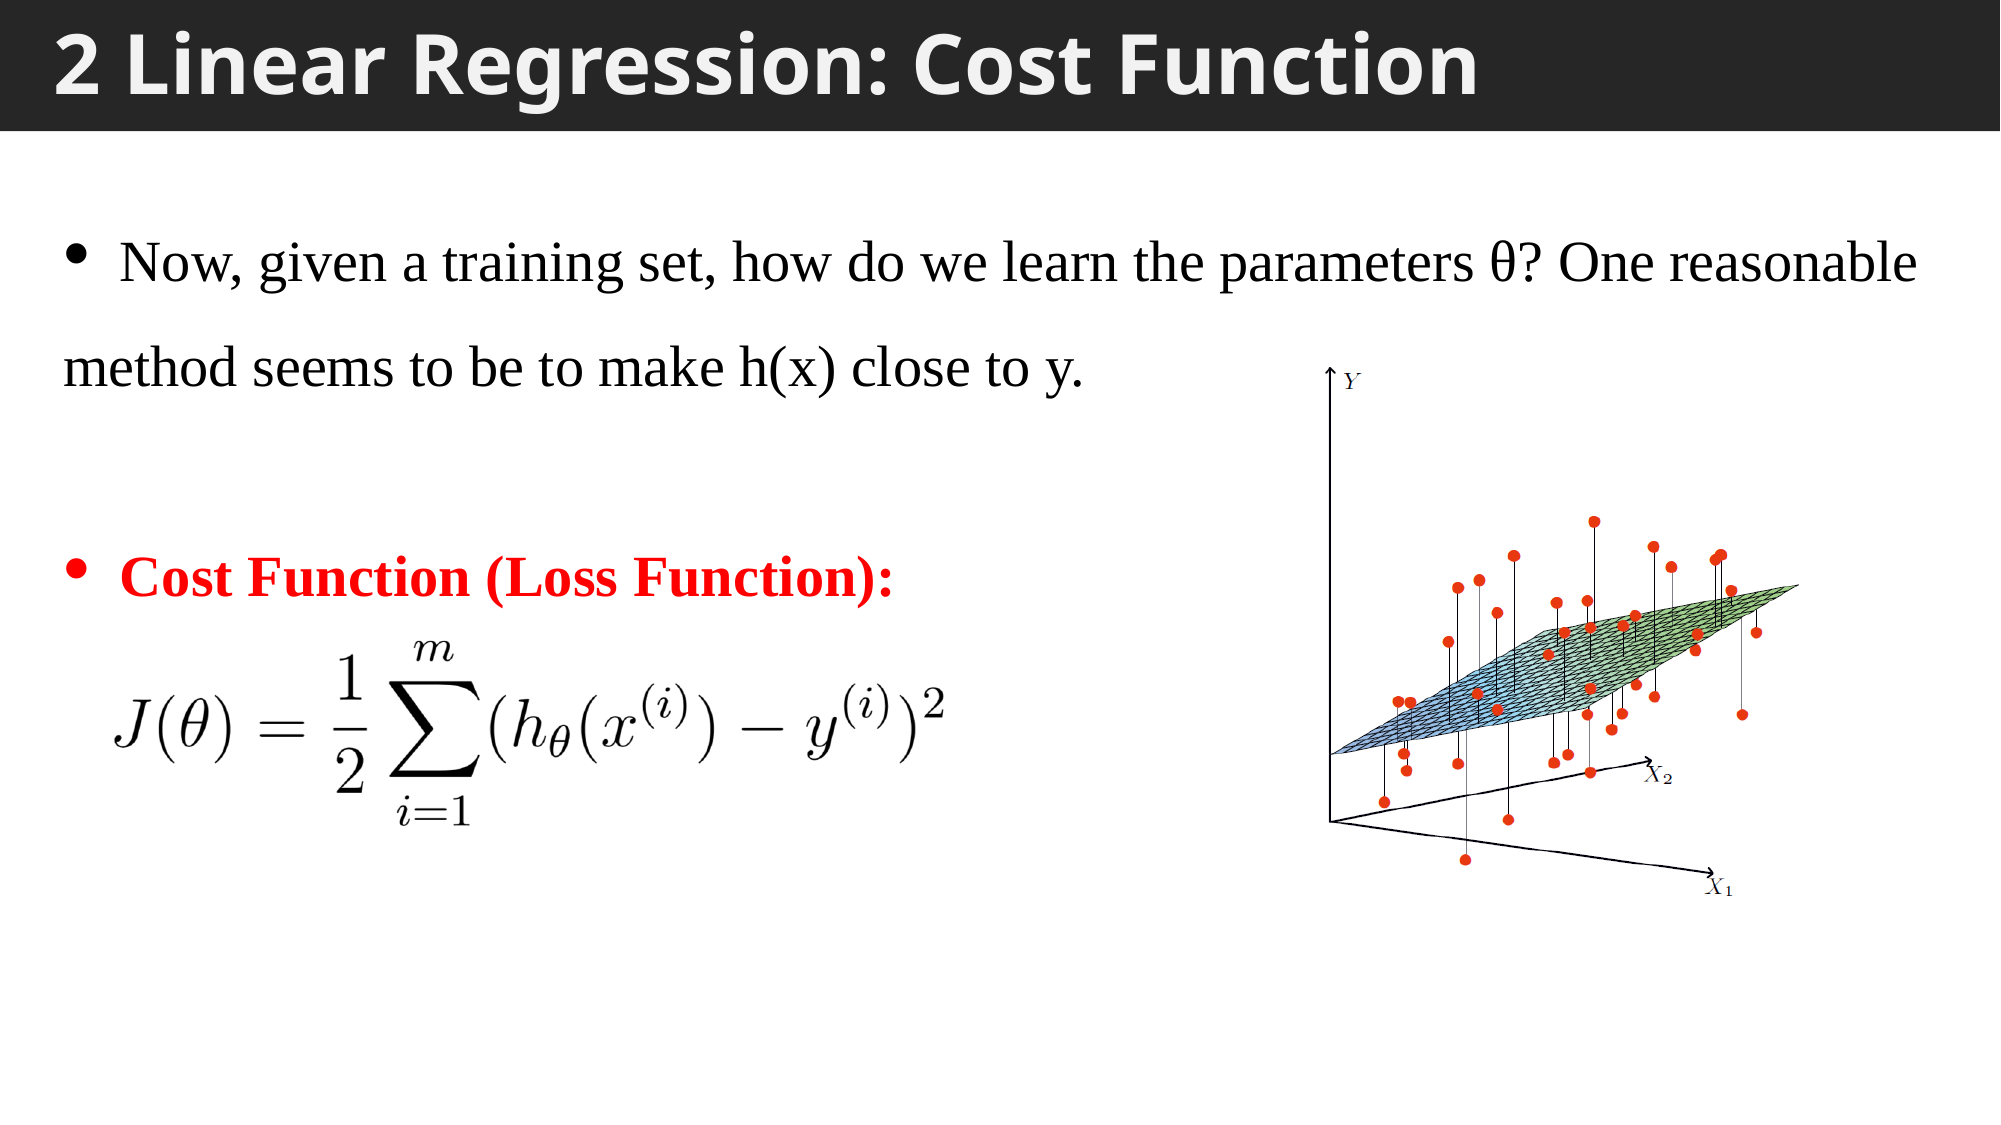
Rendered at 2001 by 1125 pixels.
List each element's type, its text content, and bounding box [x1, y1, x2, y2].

text_box Now, given a training set, how do we learn the parameters θ? One reasonable method seems to be to make h(x) close to y. Cost Function (Loss Function): [48, 181, 1949, 616]
title 2 Linear Regression: Cost Function [39, 15, 1969, 116]
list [1301, 351, 1810, 906]
picture [110, 637, 947, 841]
